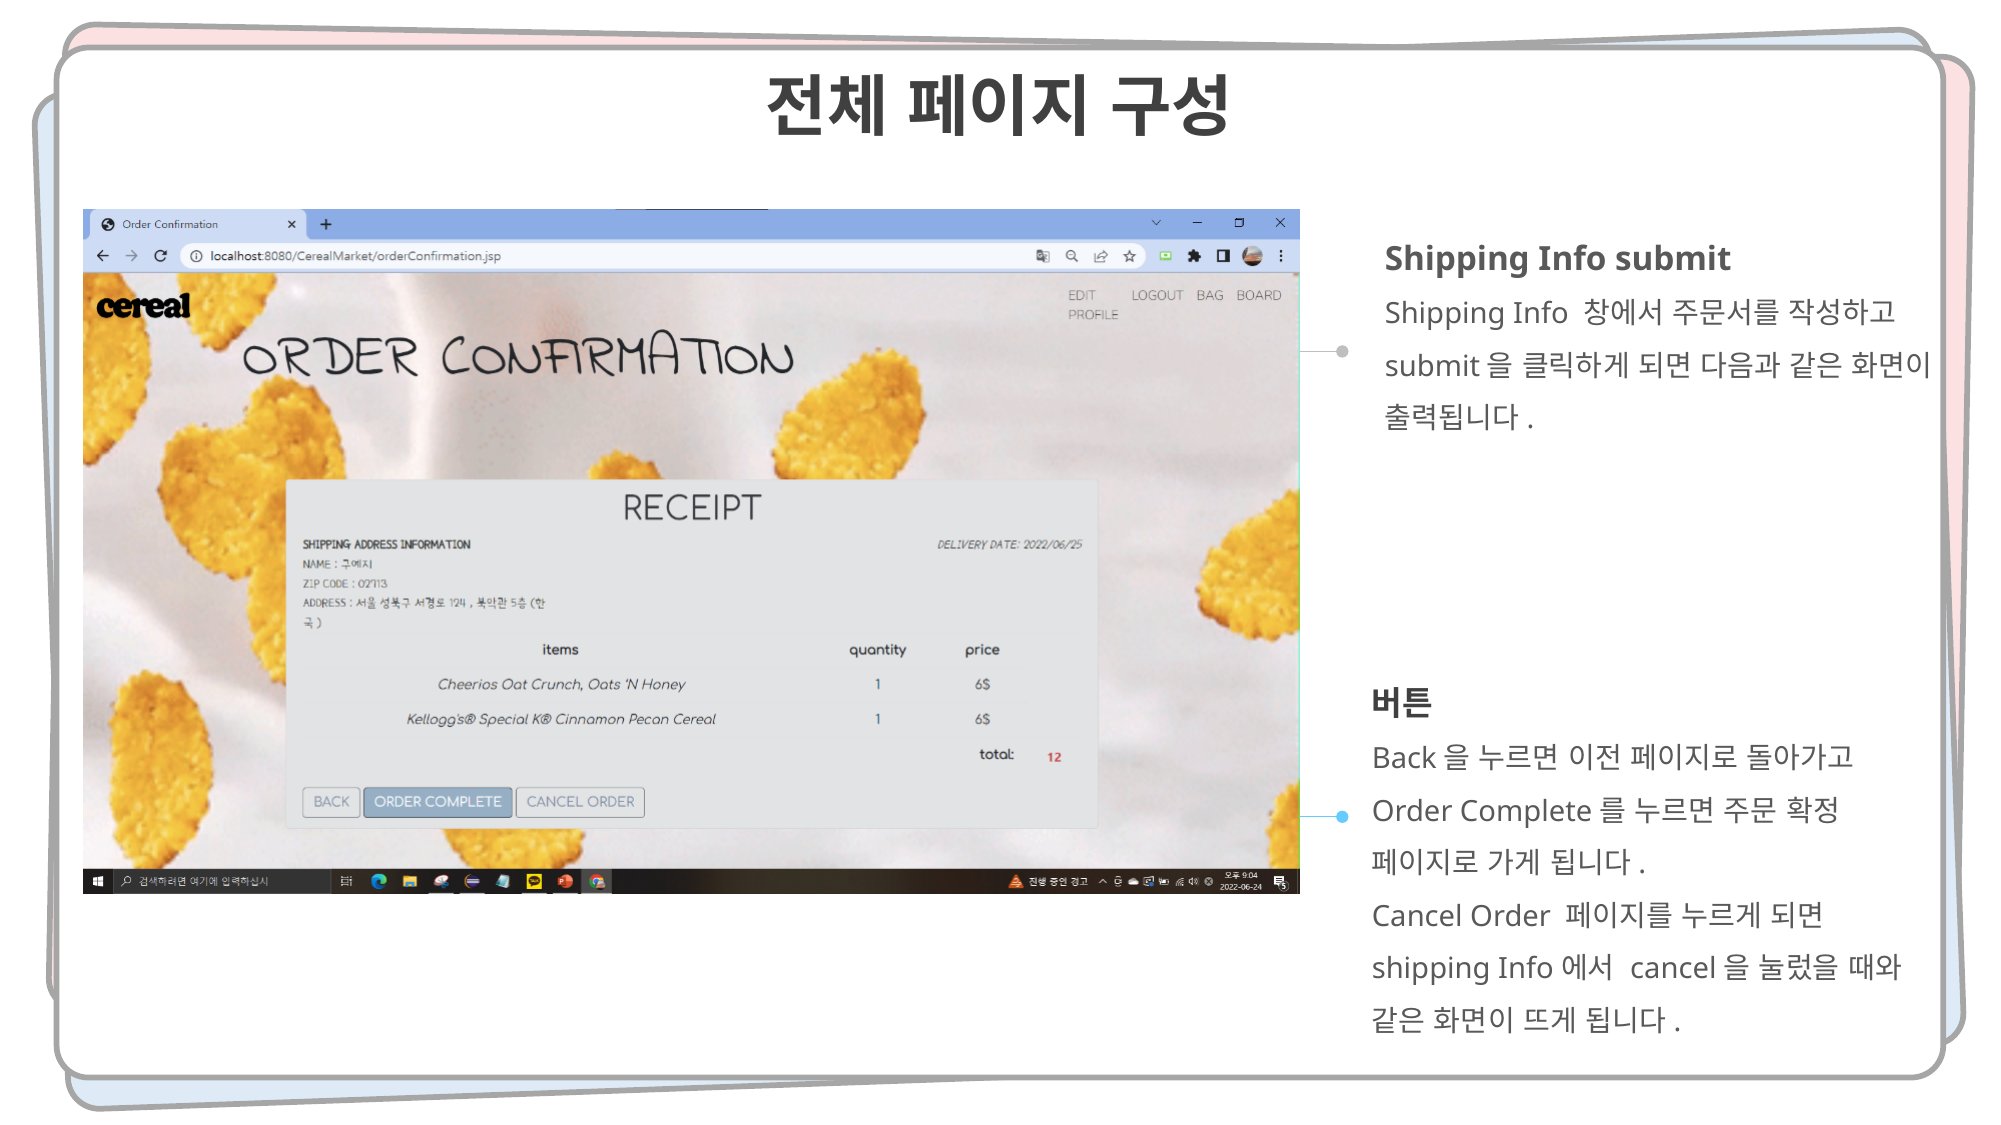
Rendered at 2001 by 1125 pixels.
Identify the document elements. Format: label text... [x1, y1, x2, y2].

text_box [63, 23, 1386, 57]
text_box 버튼 Back을 누르면 이전 페이지로 돌아가고 Order Complete를 누르면 주문 확정 페이지로 가게 됩니다. Cancel Order 페이지를 누르게 되면 shipping Info에서 cancel을 눌렀을 때와 같은 화면이 뜨게 됩니다. [1357, 654, 1960, 1045]
picture [83, 209, 1300, 894]
text_box [1945, 442, 1968, 863]
text_box [1960, 885, 1965, 1030]
text_box 전체 페이지 구성 [55, 46, 1945, 1079]
text_box [1935, 55, 1974, 209]
text_box Shipping Info submit Shipping Info 창에서 주문서를 작성하고 submit을 클릭하게 되면 다음과 같은 화면이 출력됩니다. [1369, 209, 1980, 442]
text_box [1403, 28, 1930, 51]
text_box [47, 680, 55, 999]
text_box [33, 94, 55, 737]
text_box [66, 1071, 982, 1110]
text_box [1945, 456, 1952, 654]
